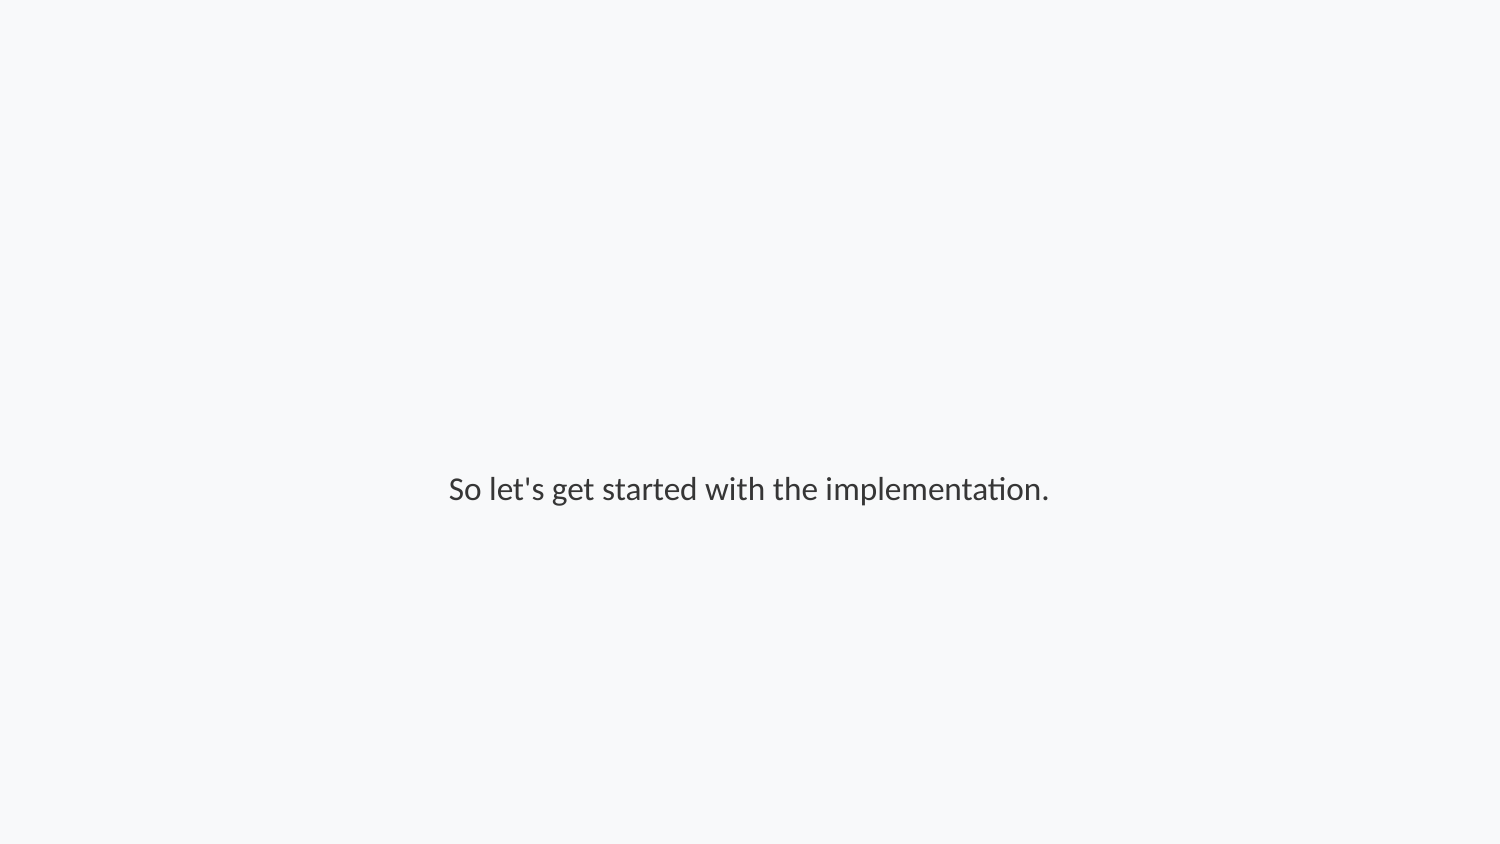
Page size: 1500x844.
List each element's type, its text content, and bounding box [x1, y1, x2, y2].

text_box So let's get started with the implementation. [149, 299, 1350, 675]
